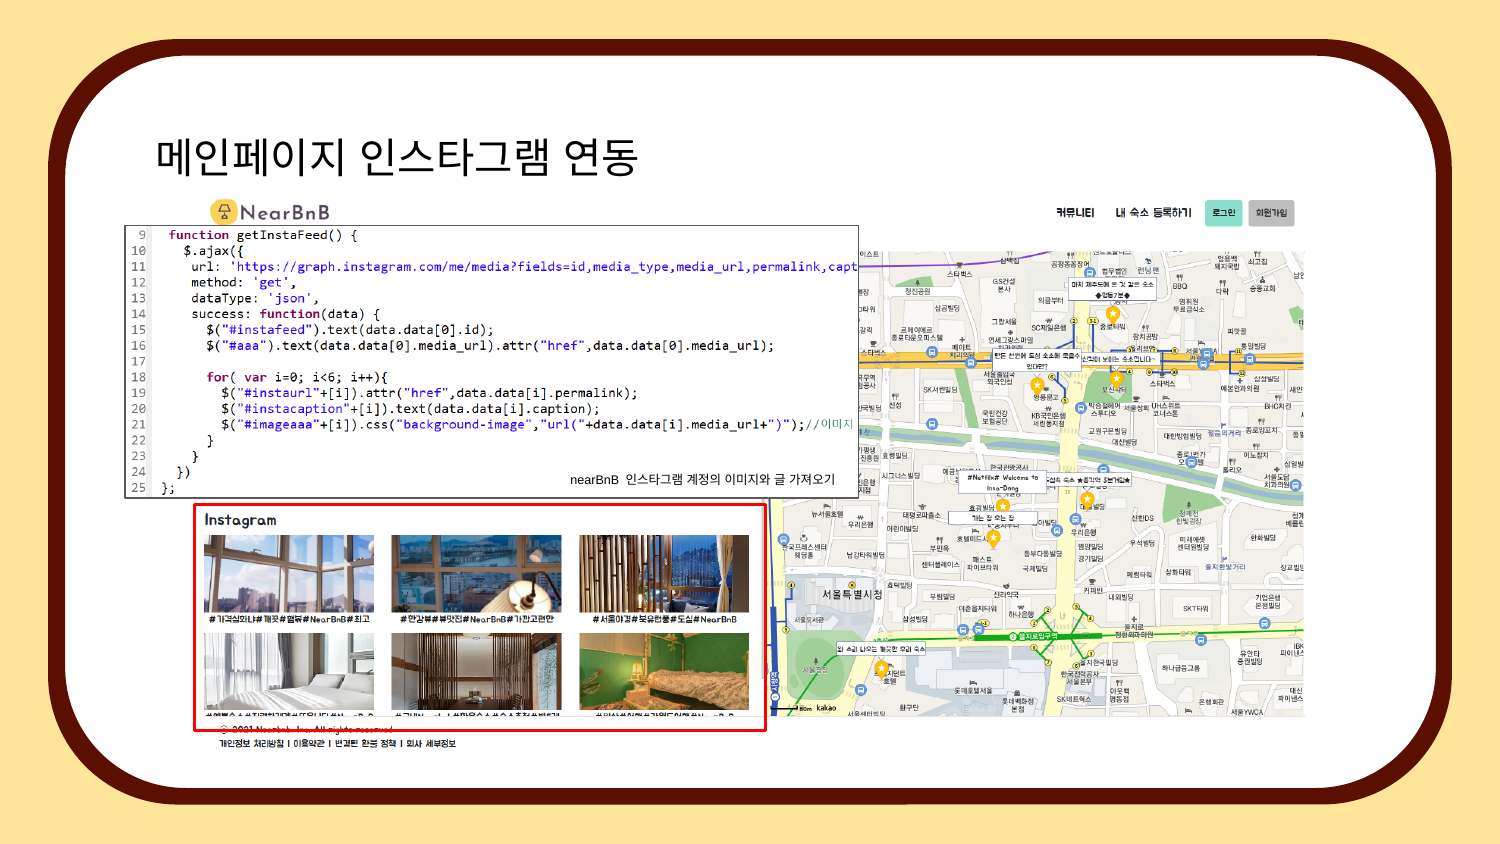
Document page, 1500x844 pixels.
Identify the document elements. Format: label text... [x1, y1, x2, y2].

picture [125, 197, 1306, 774]
text_box 메인페이지 인스타그램 연동 [140, 117, 1265, 198]
